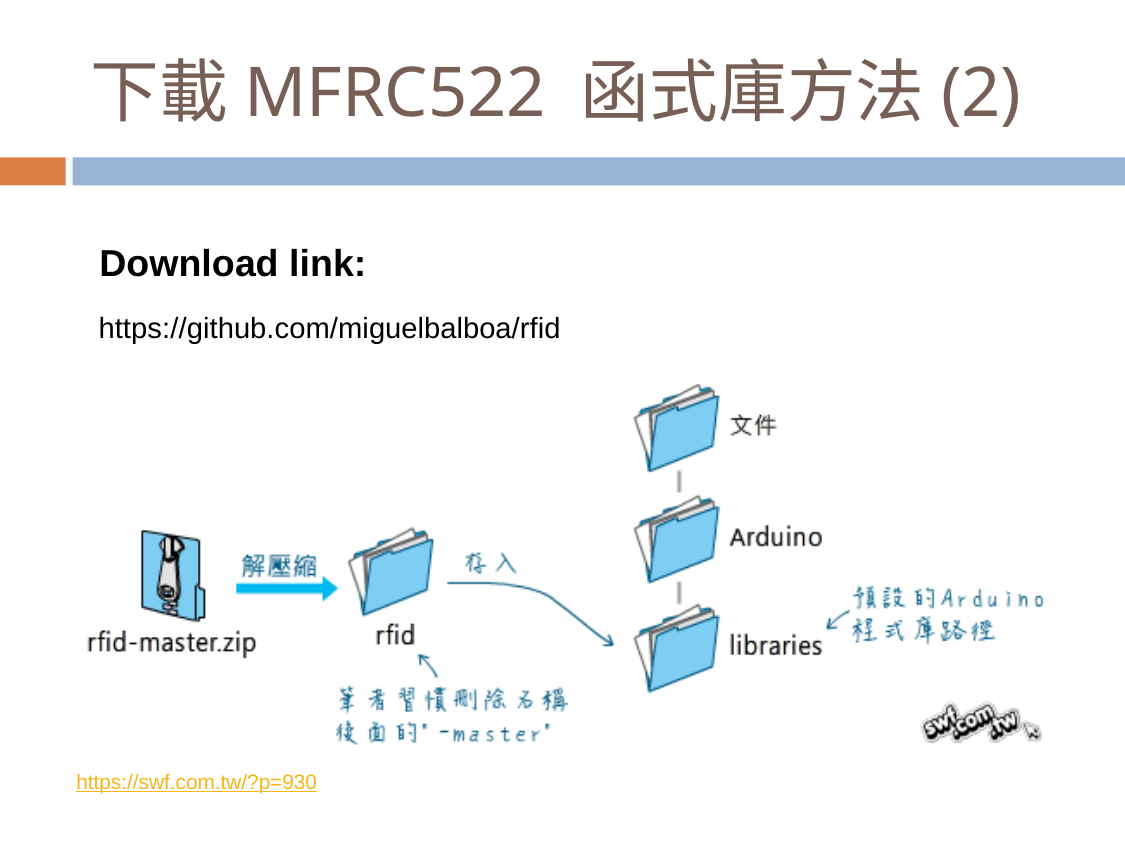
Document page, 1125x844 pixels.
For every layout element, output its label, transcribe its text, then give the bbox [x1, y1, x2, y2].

text_box Download link: [84, 231, 382, 292]
text_box https://github.com/miguelbalboa/rfid [83, 302, 577, 352]
title 下載MFRC522 函式庫方法(2) [75, 28, 1079, 150]
text_box https://swf.com.tw/?p=930 [61, 761, 482, 801]
picture [83, 383, 1050, 751]
